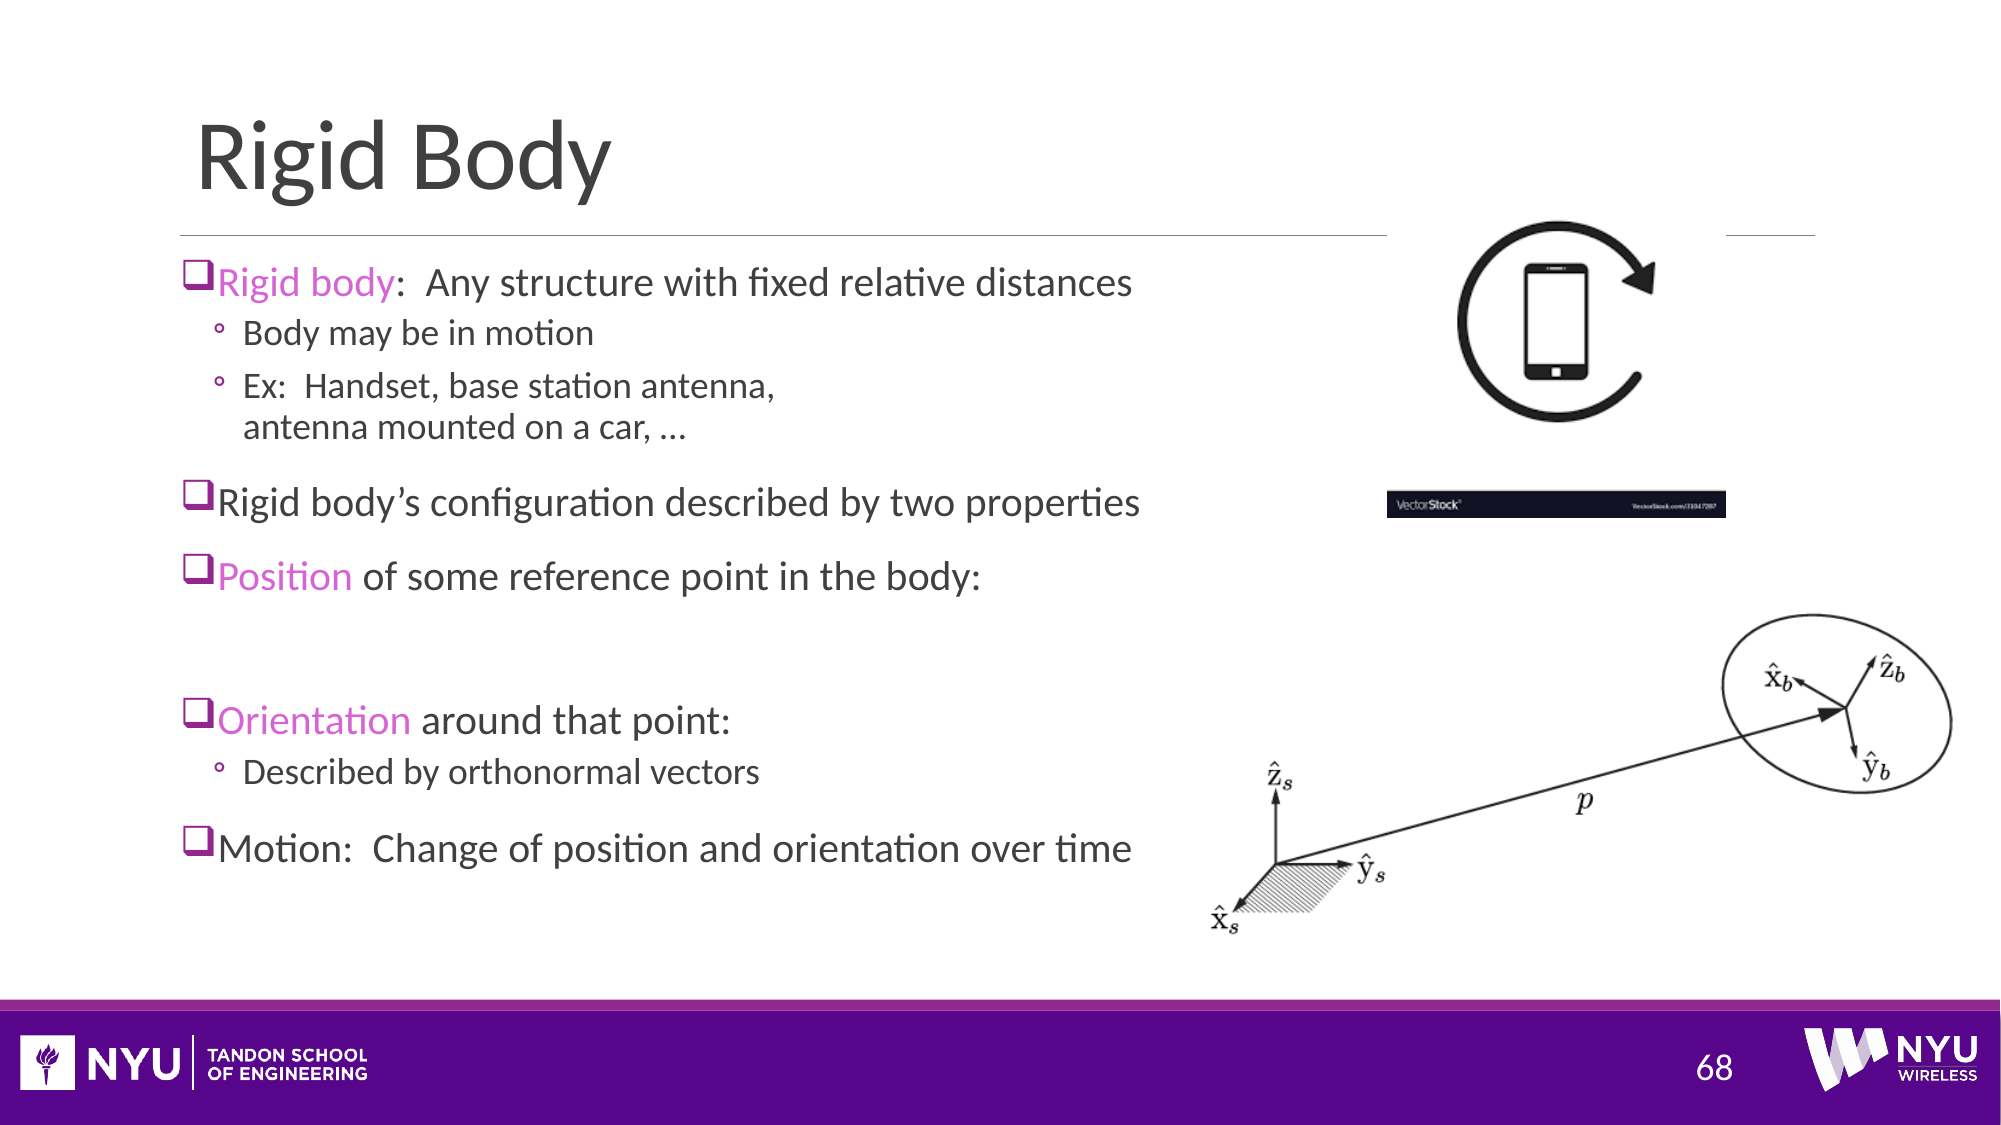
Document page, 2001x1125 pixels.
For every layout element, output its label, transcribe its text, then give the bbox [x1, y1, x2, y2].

title Rigid Body [180, 47, 1830, 218]
slide_number 68 [1533, 1035, 1749, 1096]
picture [1175, 607, 1977, 945]
picture [1387, 152, 1726, 518]
